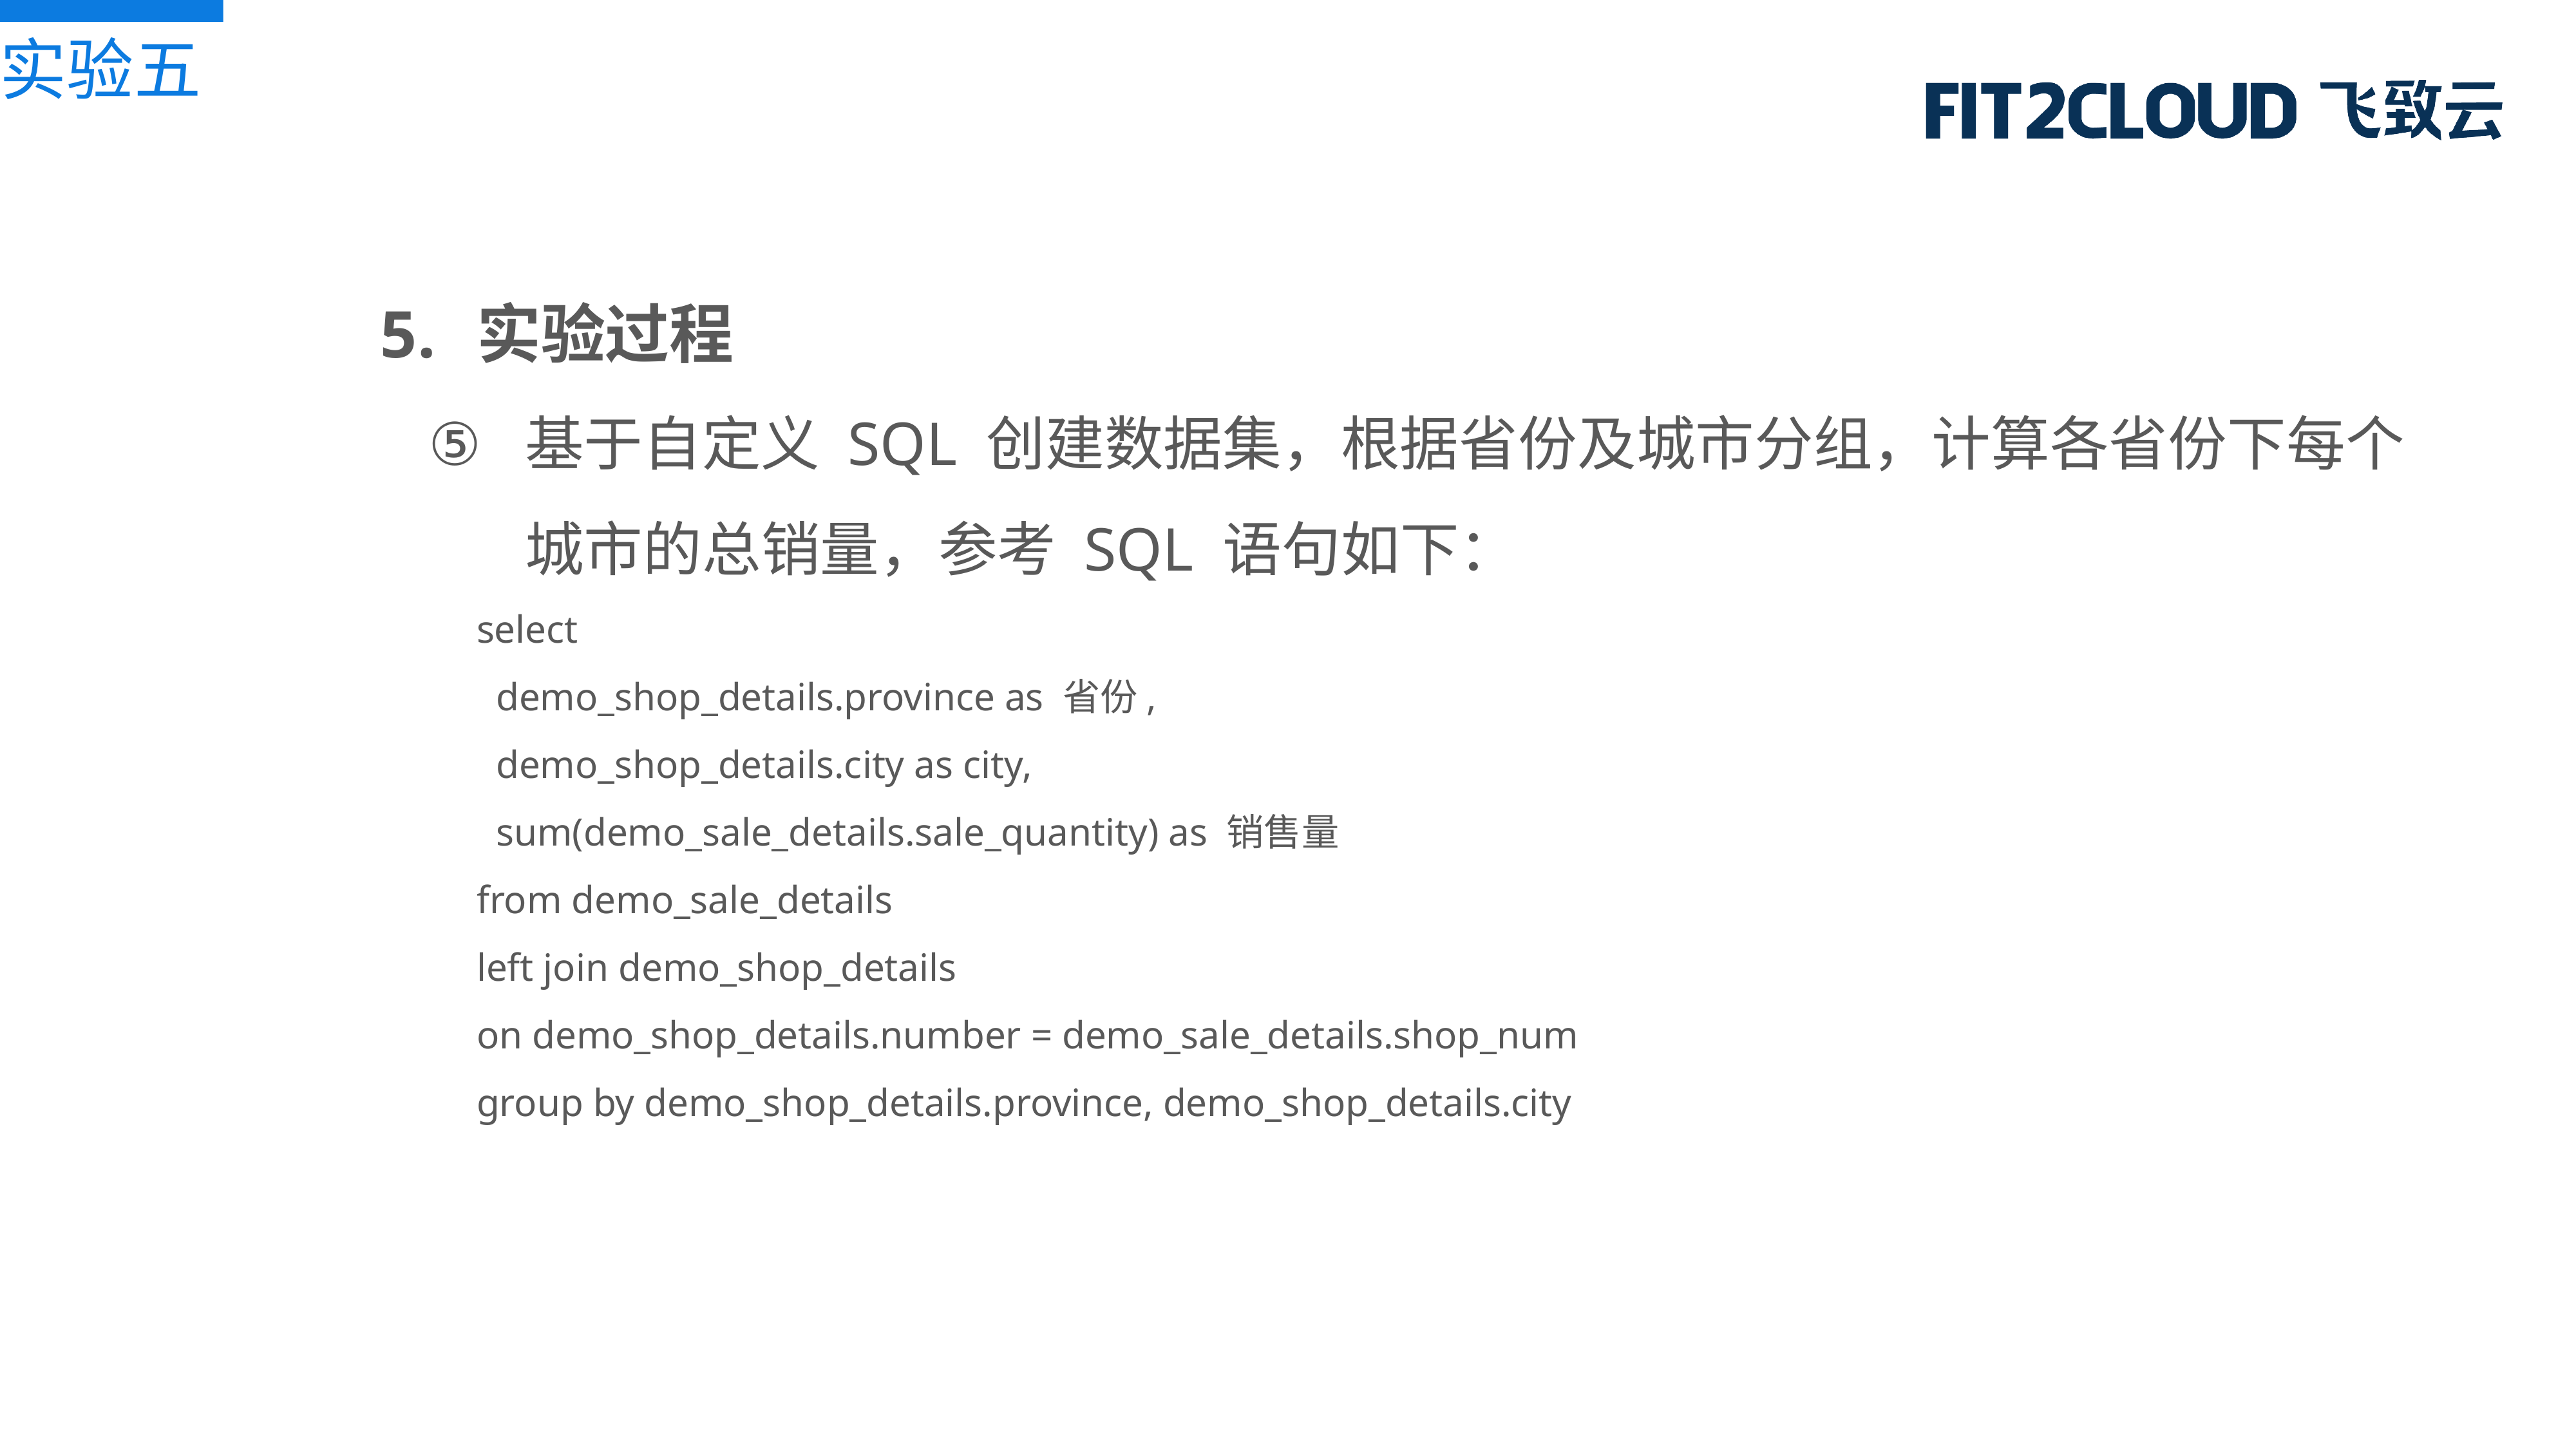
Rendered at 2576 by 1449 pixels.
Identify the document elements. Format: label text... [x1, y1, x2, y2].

text_box [0, 0, 223, 22]
text_box 实验五 [0, 26, 244, 184]
picture [1926, 80, 2503, 140]
text_box 实验过程 基于自定义 SQL 创建数据集，根据省份及城市分组，计算各省份下每个城市的总销量，参考 SQL 语句如下： select demo_shop_details.province as 省份, demo_shop_details.city as city, sum(demo_sale_details.sale_quantity) as 销售量 from demo_sale_details left join demo_shop_details on demo_shop_details.number = demo_sale_details.shop_num group by demo_shop_details.province, demo_shop_details.city [372, 231, 2429, 1132]
